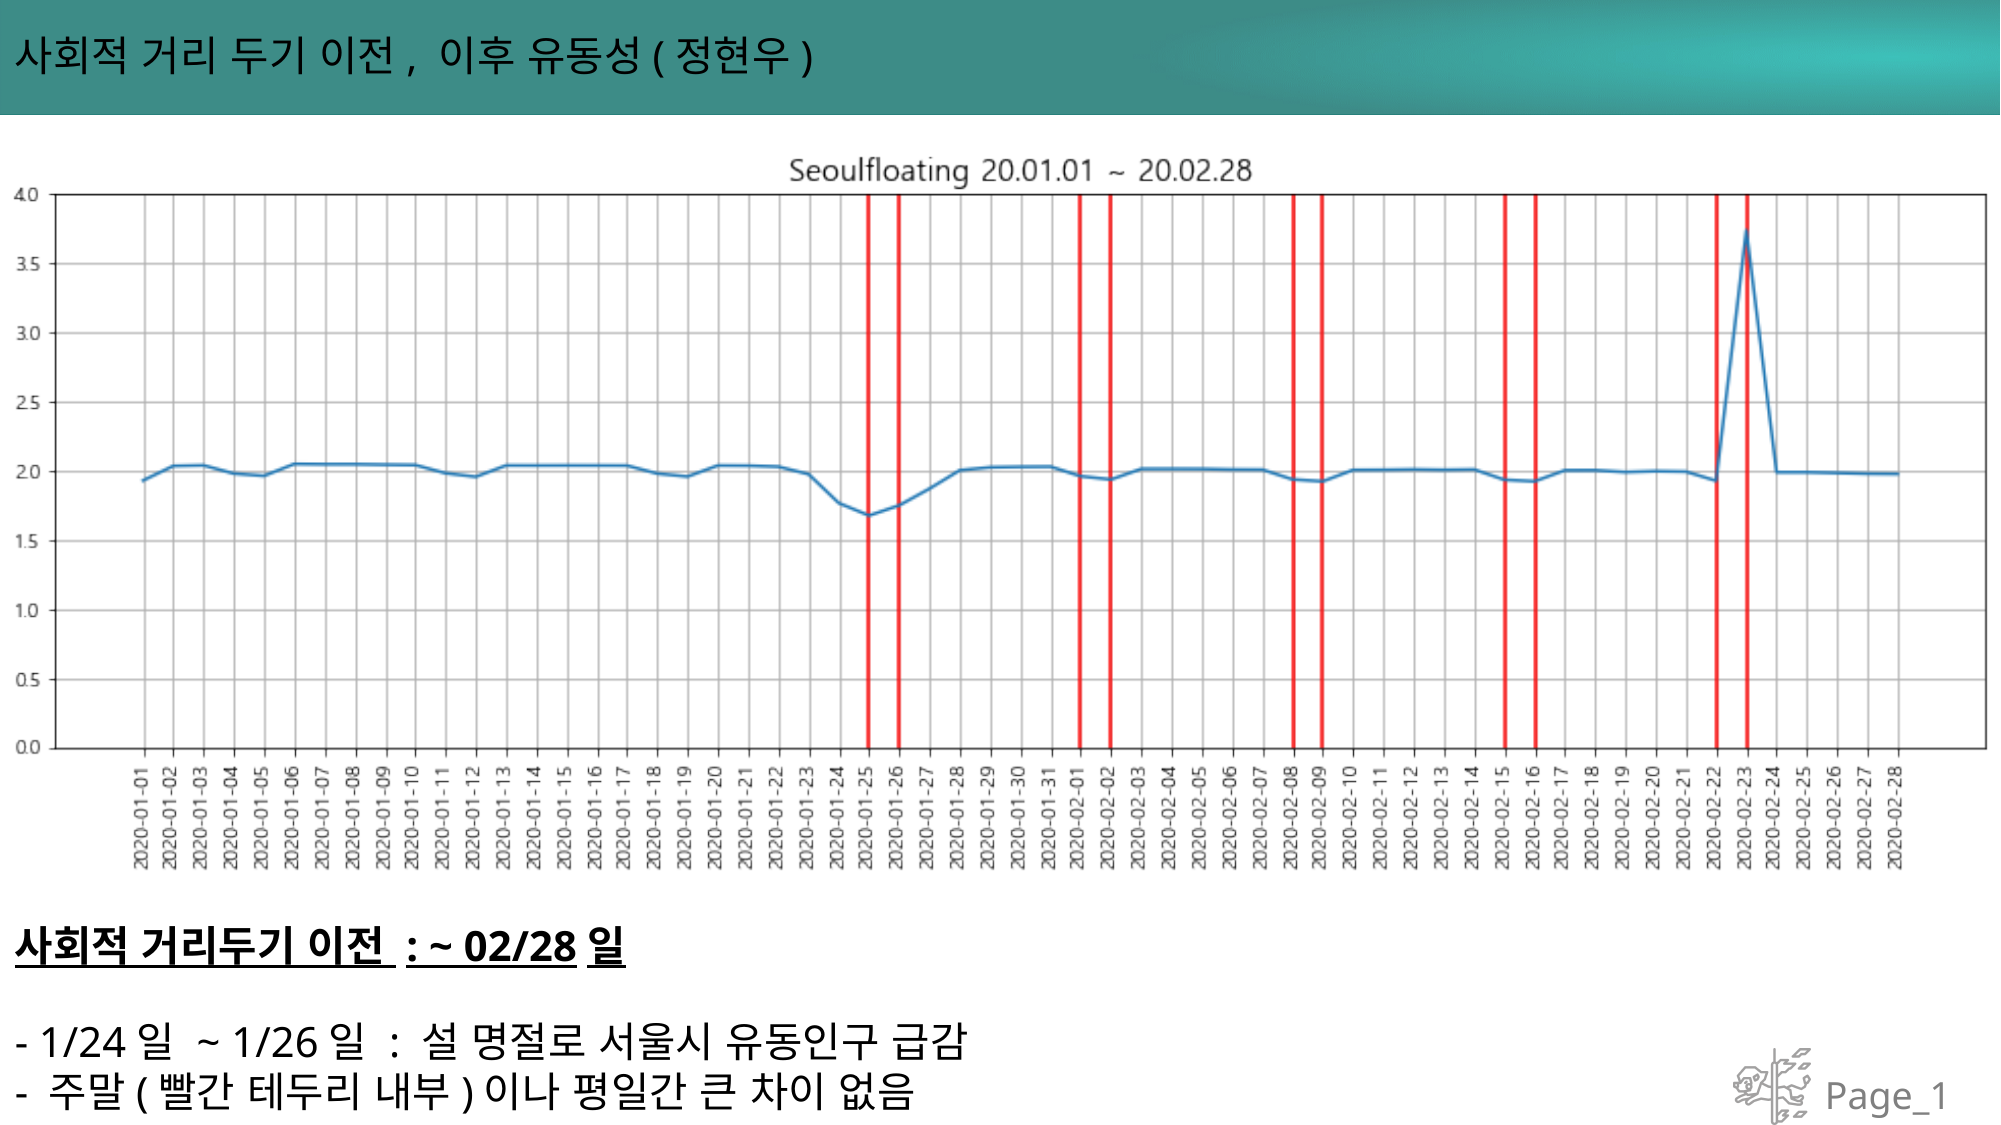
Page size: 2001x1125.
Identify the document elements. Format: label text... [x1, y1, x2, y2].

picture [1733, 1048, 1811, 1125]
text_box 사회적 거리 두기 이전, 이후 유동성(정현우) [0, 22, 2000, 88]
text_box - 1/24일 ~ 1/26일 : 설 명절로 서울시 유동인구 급감 - 주말(빨간 테두리 내부)이나 평일간 큰 차이 없음 [0, 1008, 2000, 1124]
text_box 사회적 거리두기 이전 : ~ 02/28일 [0, 912, 2000, 978]
picture [0, 143, 2000, 883]
